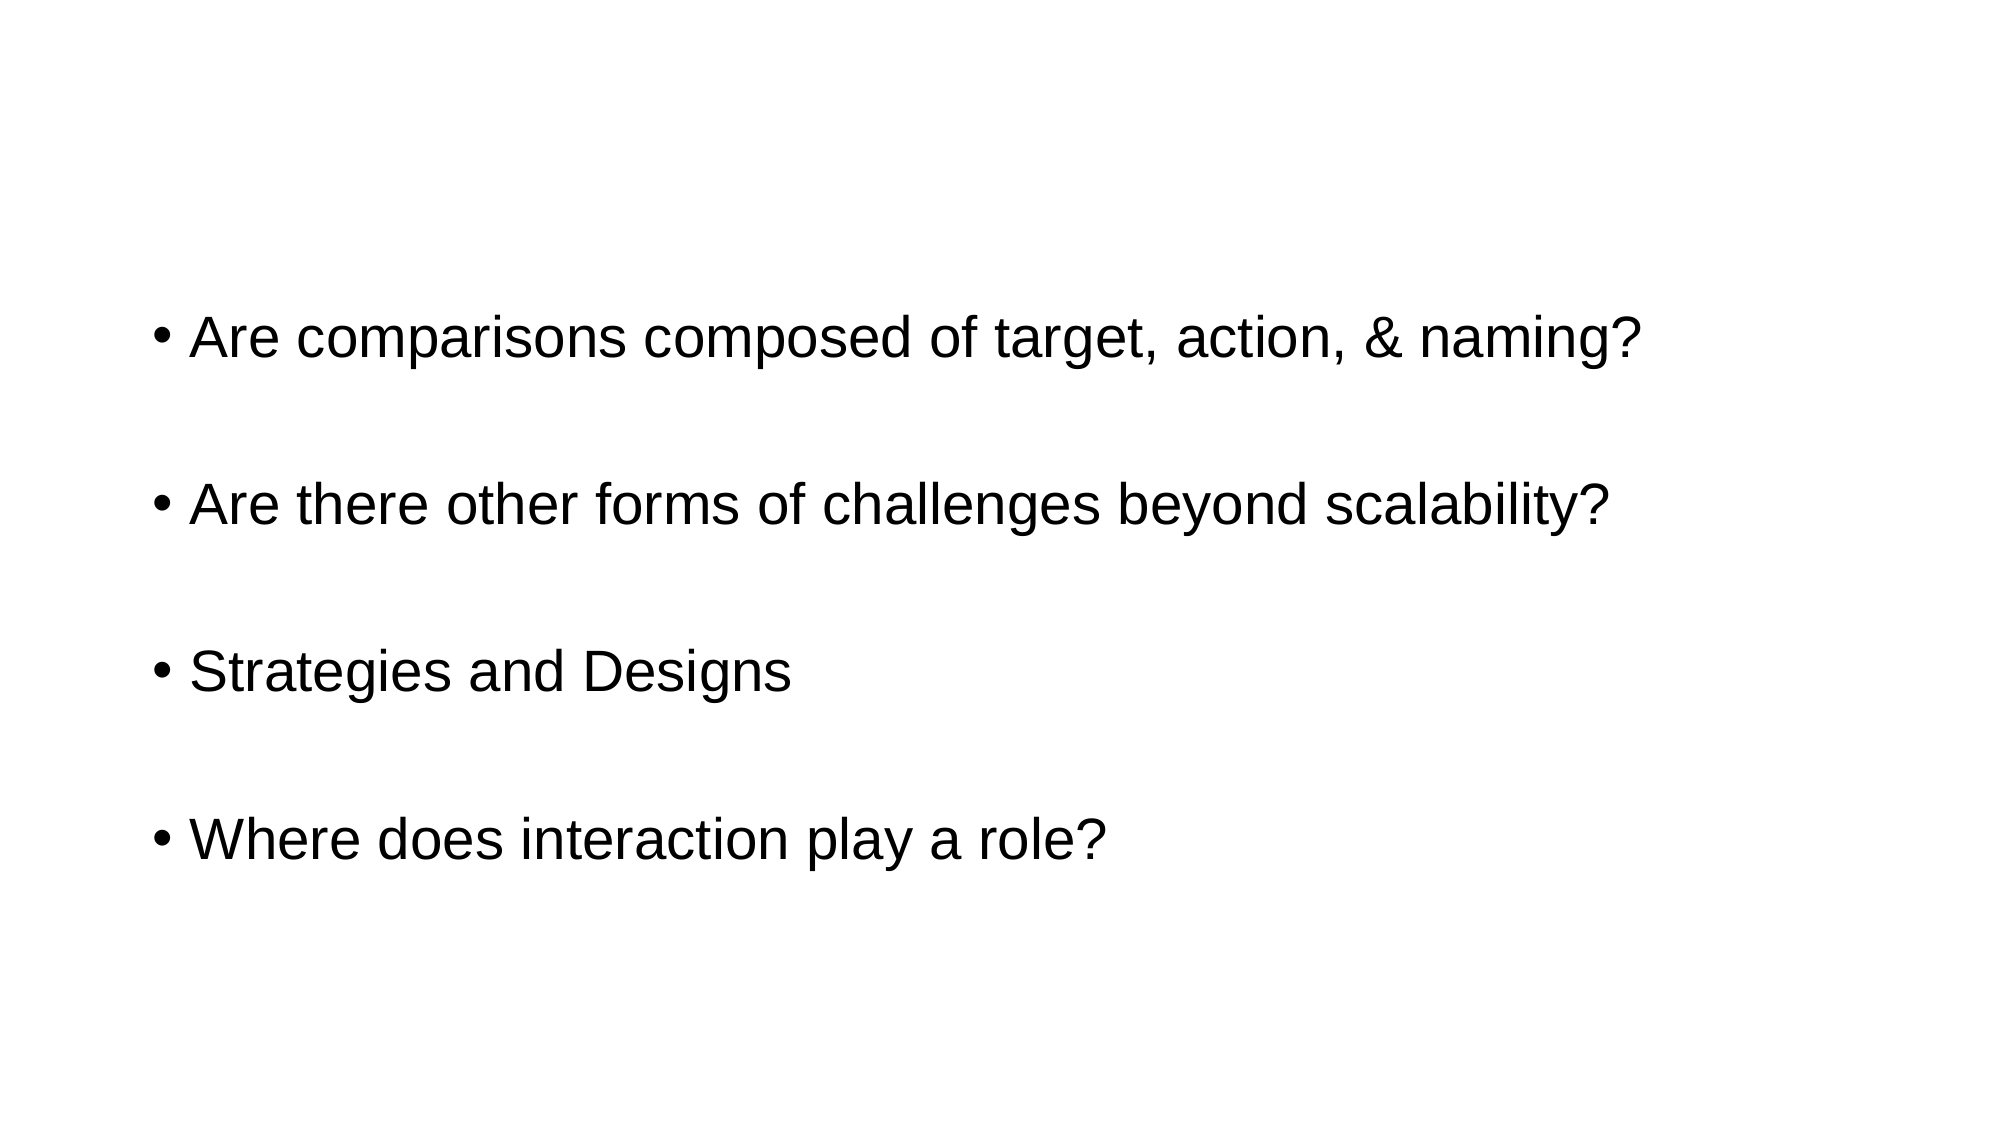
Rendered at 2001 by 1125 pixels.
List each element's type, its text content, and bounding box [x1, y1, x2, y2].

list Are comparisons composed of target, action, & naming? Are there other forms of challenges beyond scalability? Strategies and Designs Where does interaction play a role? [137, 299, 1863, 1014]
